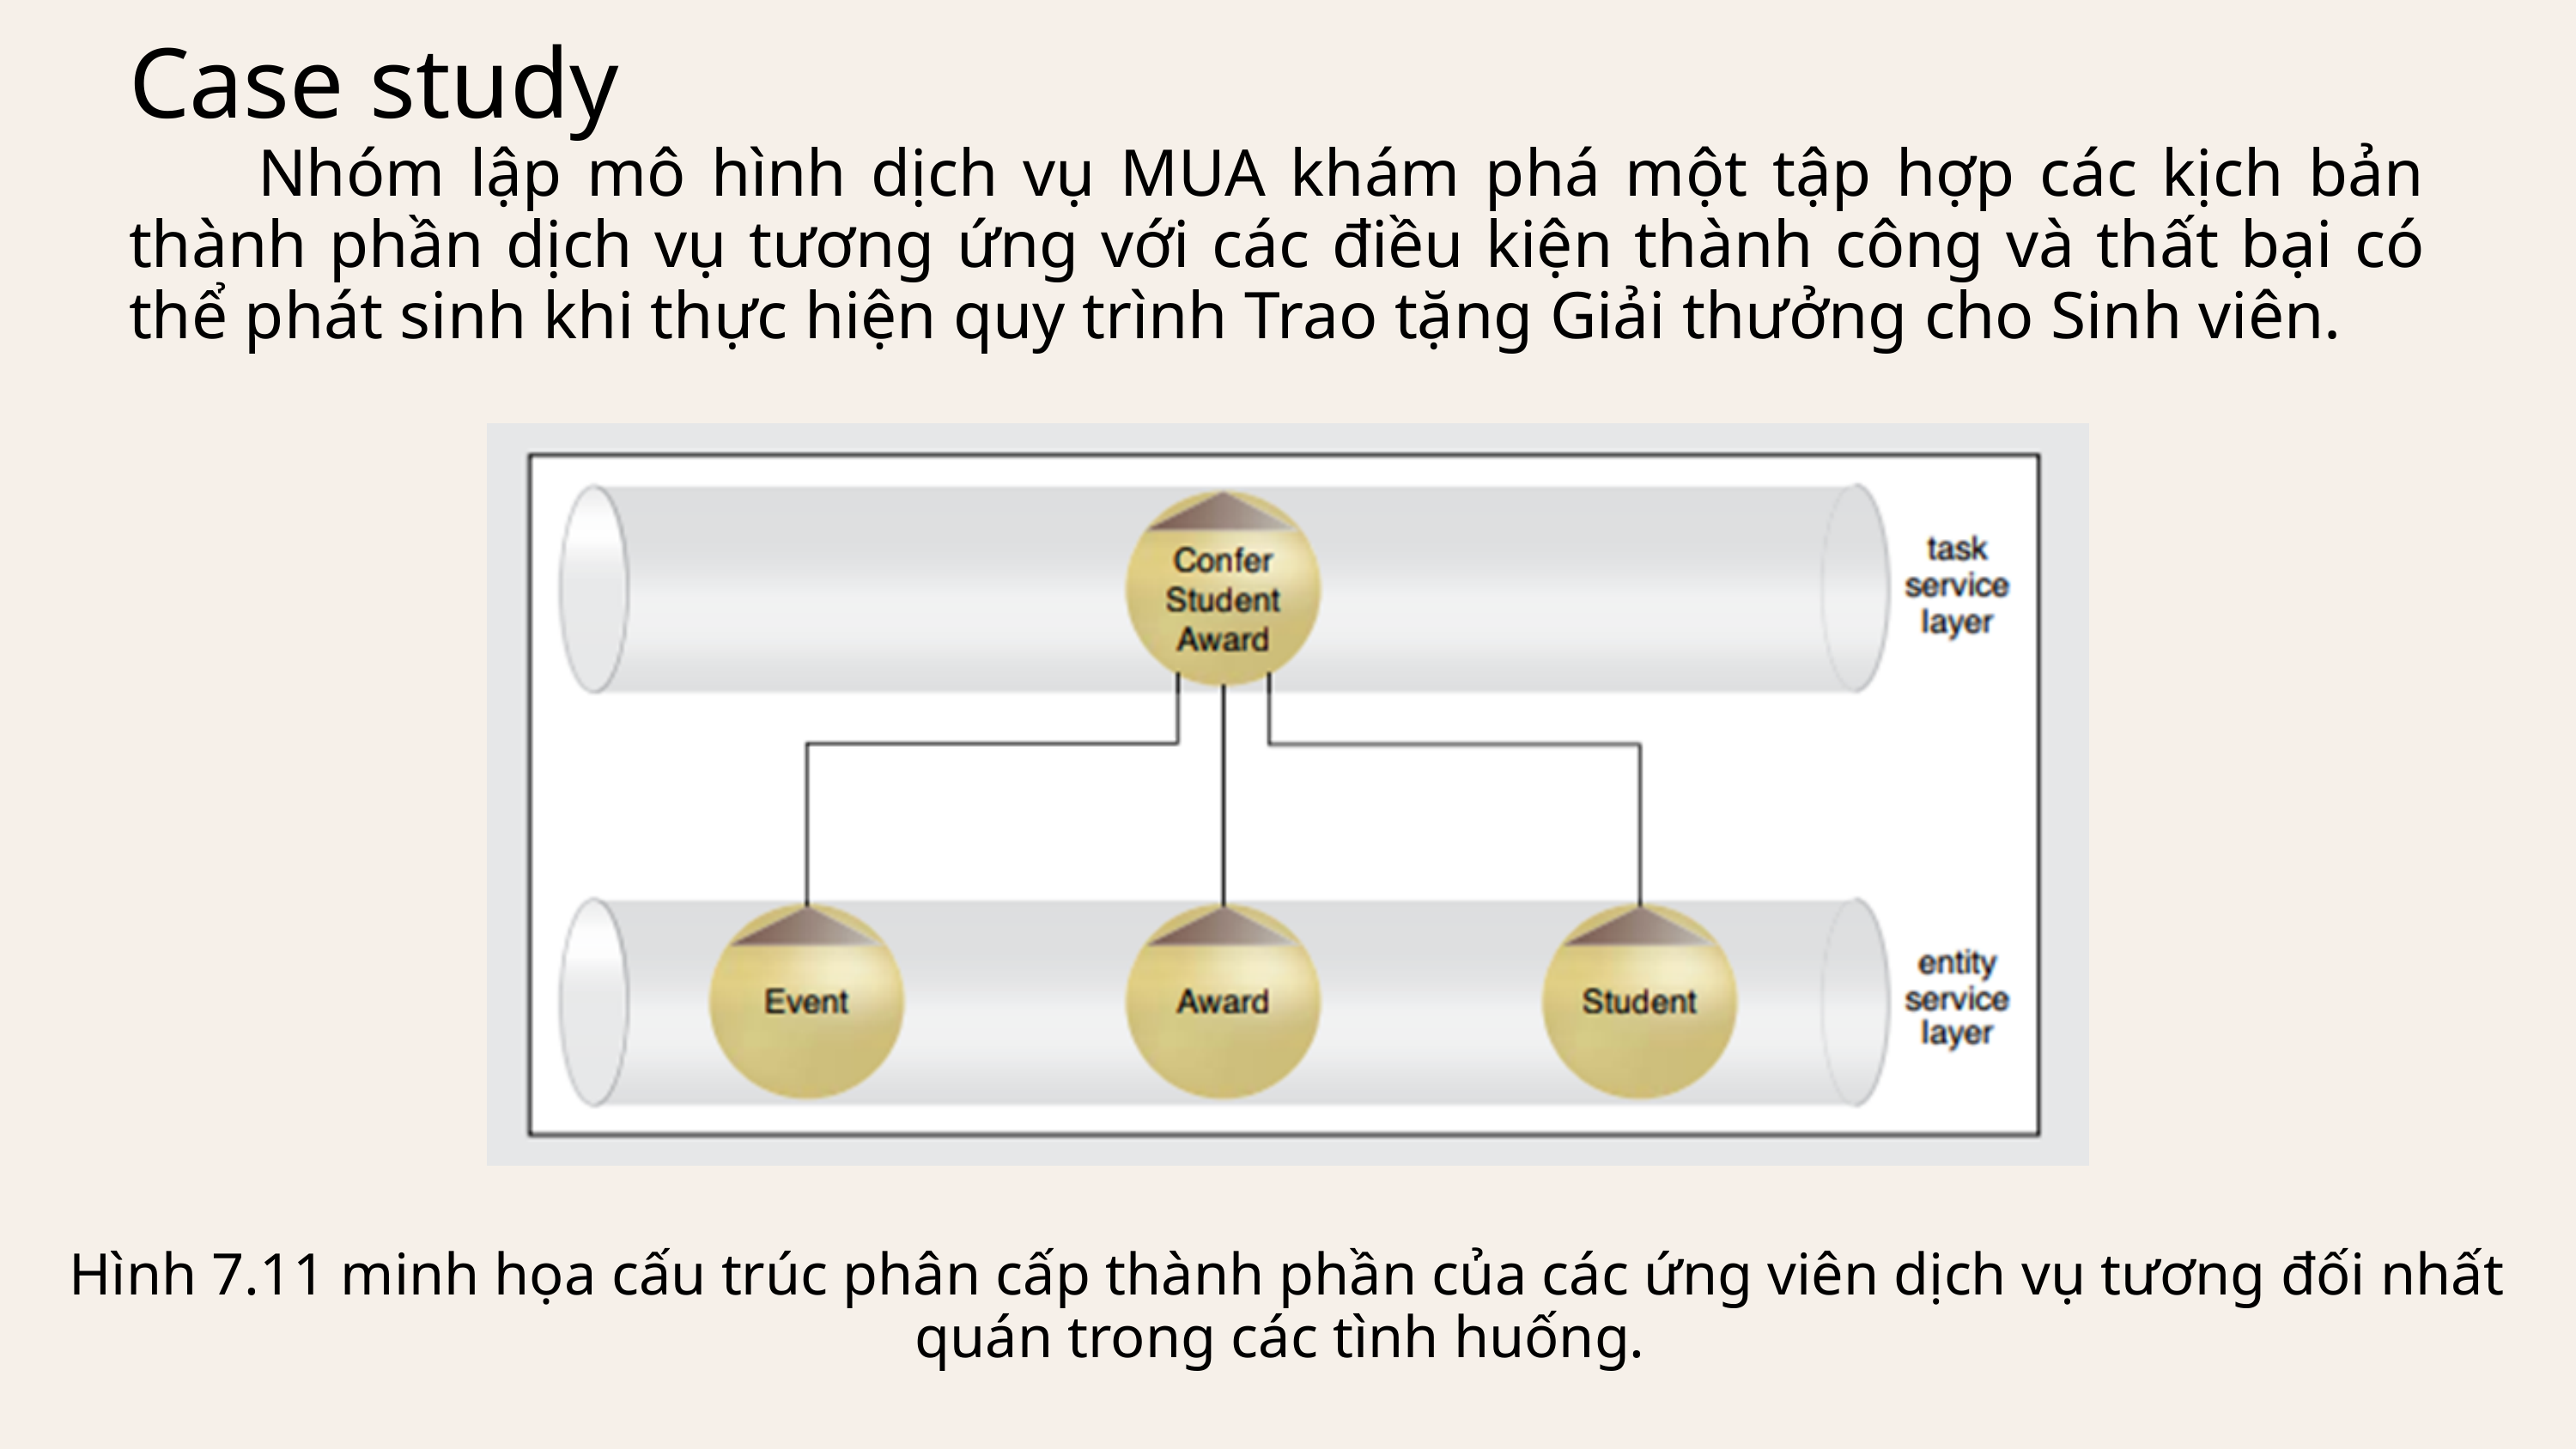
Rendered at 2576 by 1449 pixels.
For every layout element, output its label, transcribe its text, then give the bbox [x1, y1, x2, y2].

picture [486, 423, 2089, 1166]
text_box Case study Nhóm lập mô hình dịch vụ MUA khám phá một tập hợp các kịch bản thành phần dịch vụ tương ứng với các điều kiện thành công và thất bại có thể phát sinh khi thực hiện quy trình Trao tặng Giải thưởng cho Sinh viên. [129, 65, 2426, 352]
text_box Hình 7.11 minh họa cấu trúc phân cấp thành phần của các ứng viên dịch vụ tương đối nhất quán trong các tình huống. [53, 1243, 2523, 1369]
